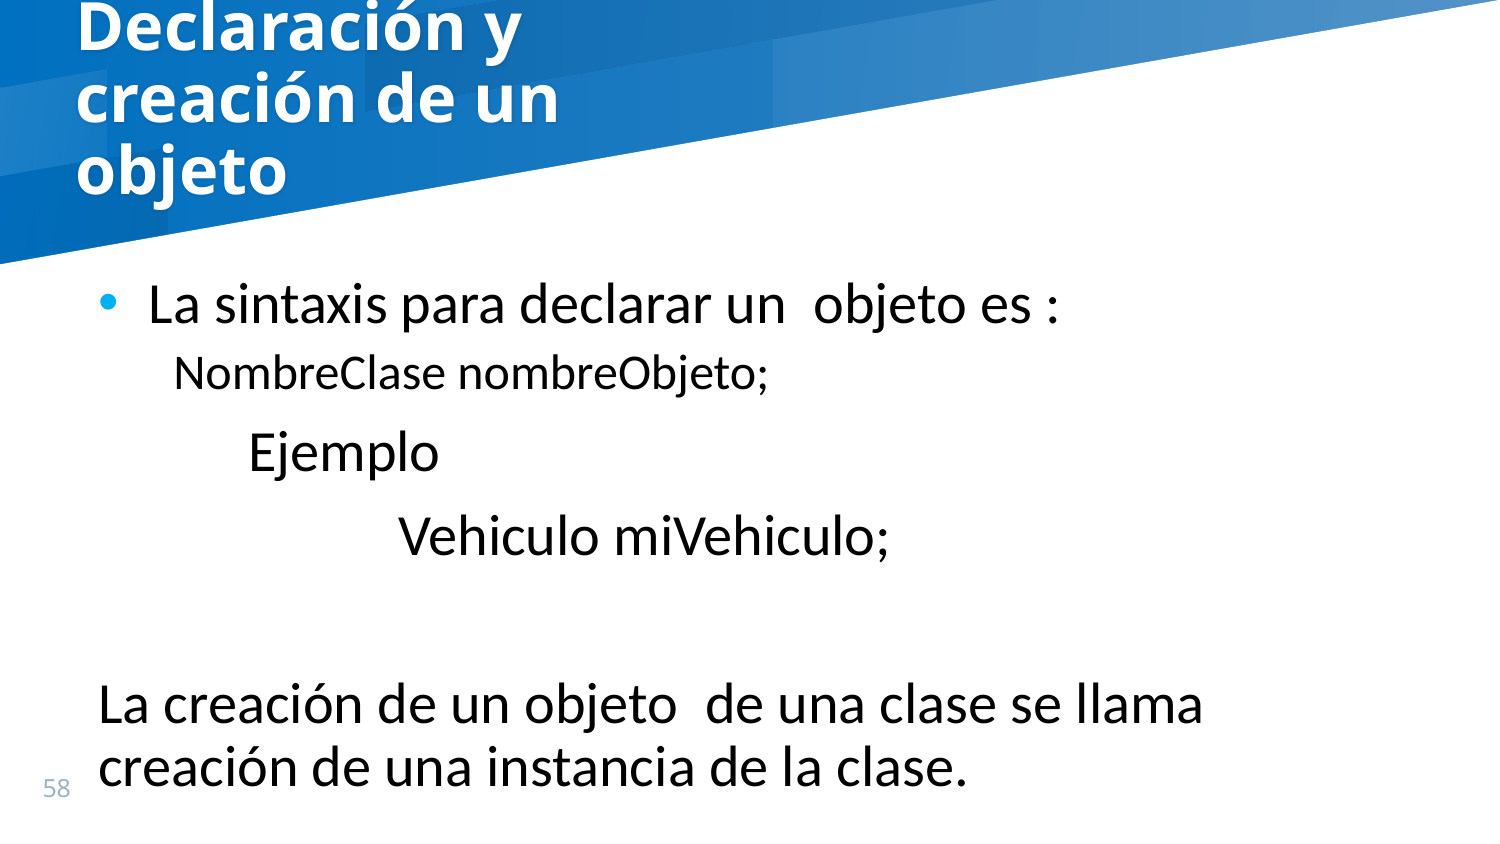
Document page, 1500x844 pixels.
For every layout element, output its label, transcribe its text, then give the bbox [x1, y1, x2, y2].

list La sintaxis para declarar un objeto es : NombreClase nombreObjeto; Ejemplo Vehiculo miVehiculo; La creación de un objeto de una clase se llama creación de una instancia de la clase. [83, 265, 1420, 744]
slide_number 58 [42, 766, 122, 807]
title Declaración y creación de un objeto [60, 19, 710, 182]
